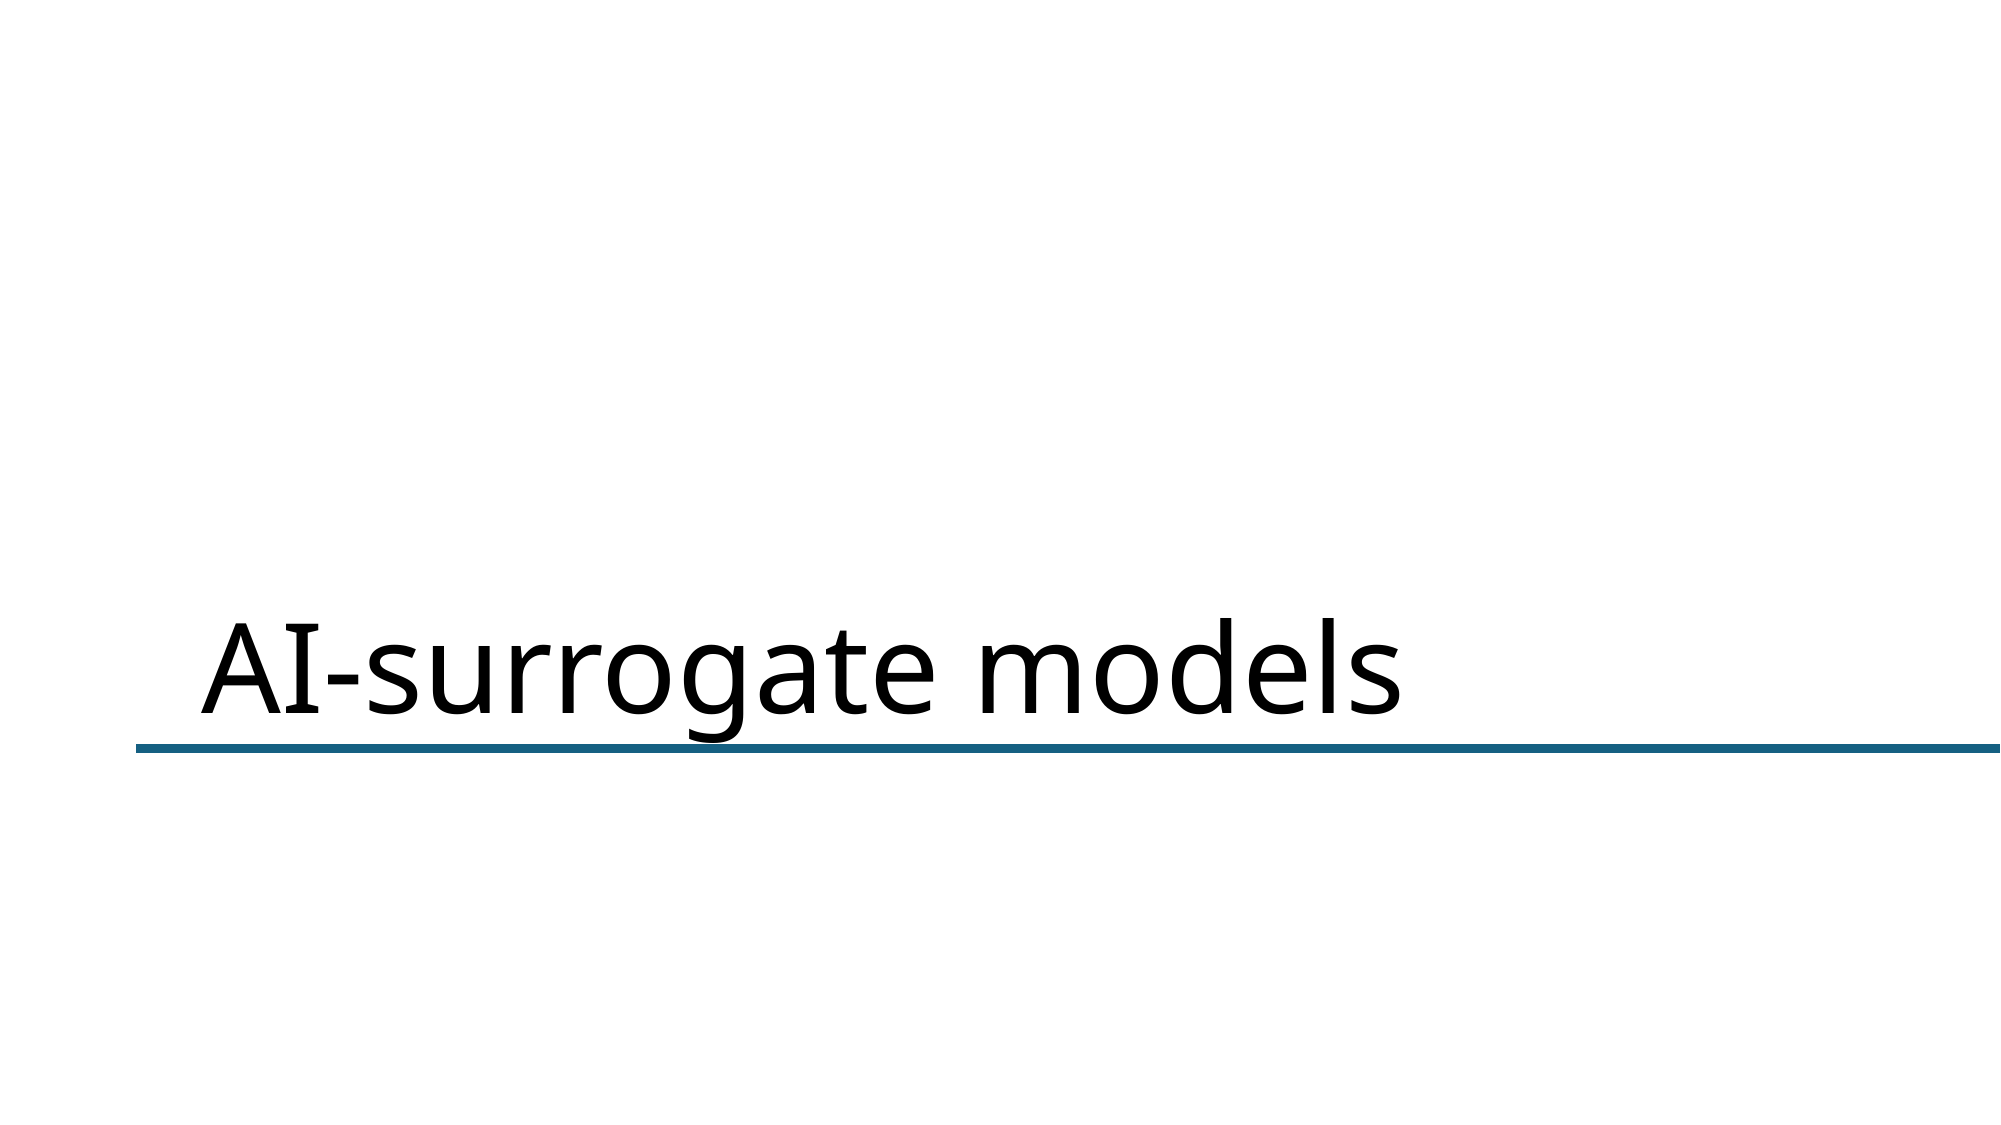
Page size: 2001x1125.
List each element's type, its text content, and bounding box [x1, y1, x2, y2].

title AI-surrogate models [186, 280, 1912, 744]
